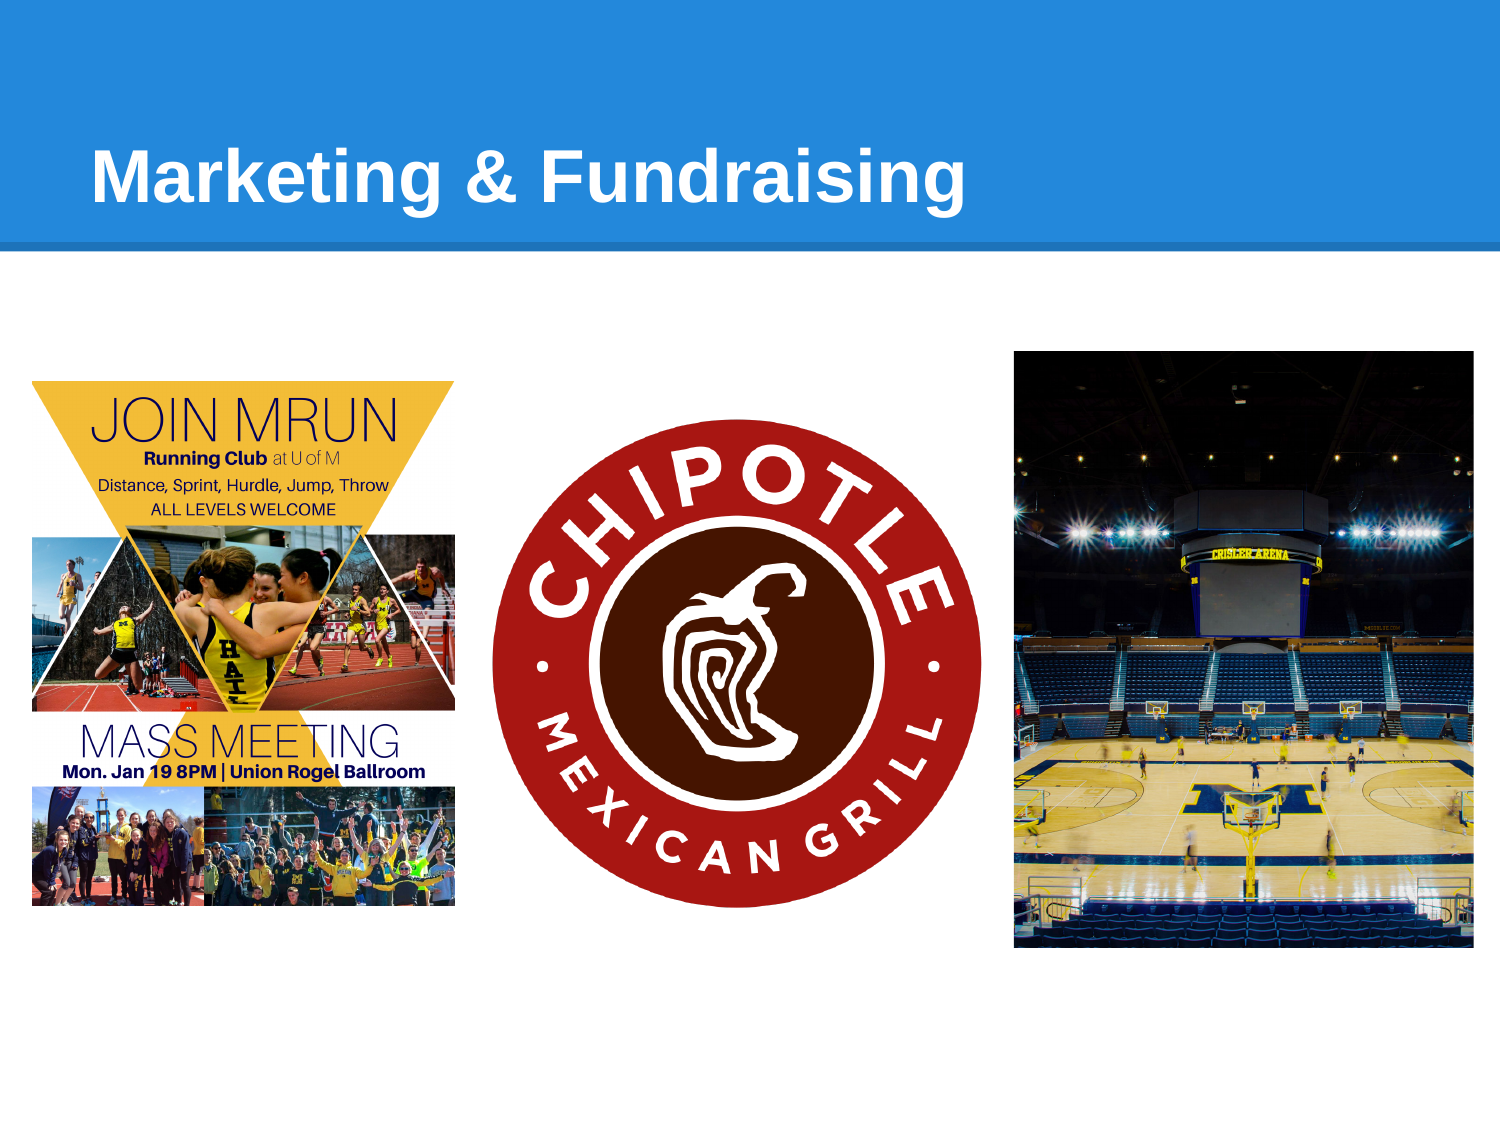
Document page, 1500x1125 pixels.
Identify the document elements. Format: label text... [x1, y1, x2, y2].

picture [31, 350, 1474, 949]
title Marketing & Fundraising [75, 45, 1425, 233]
